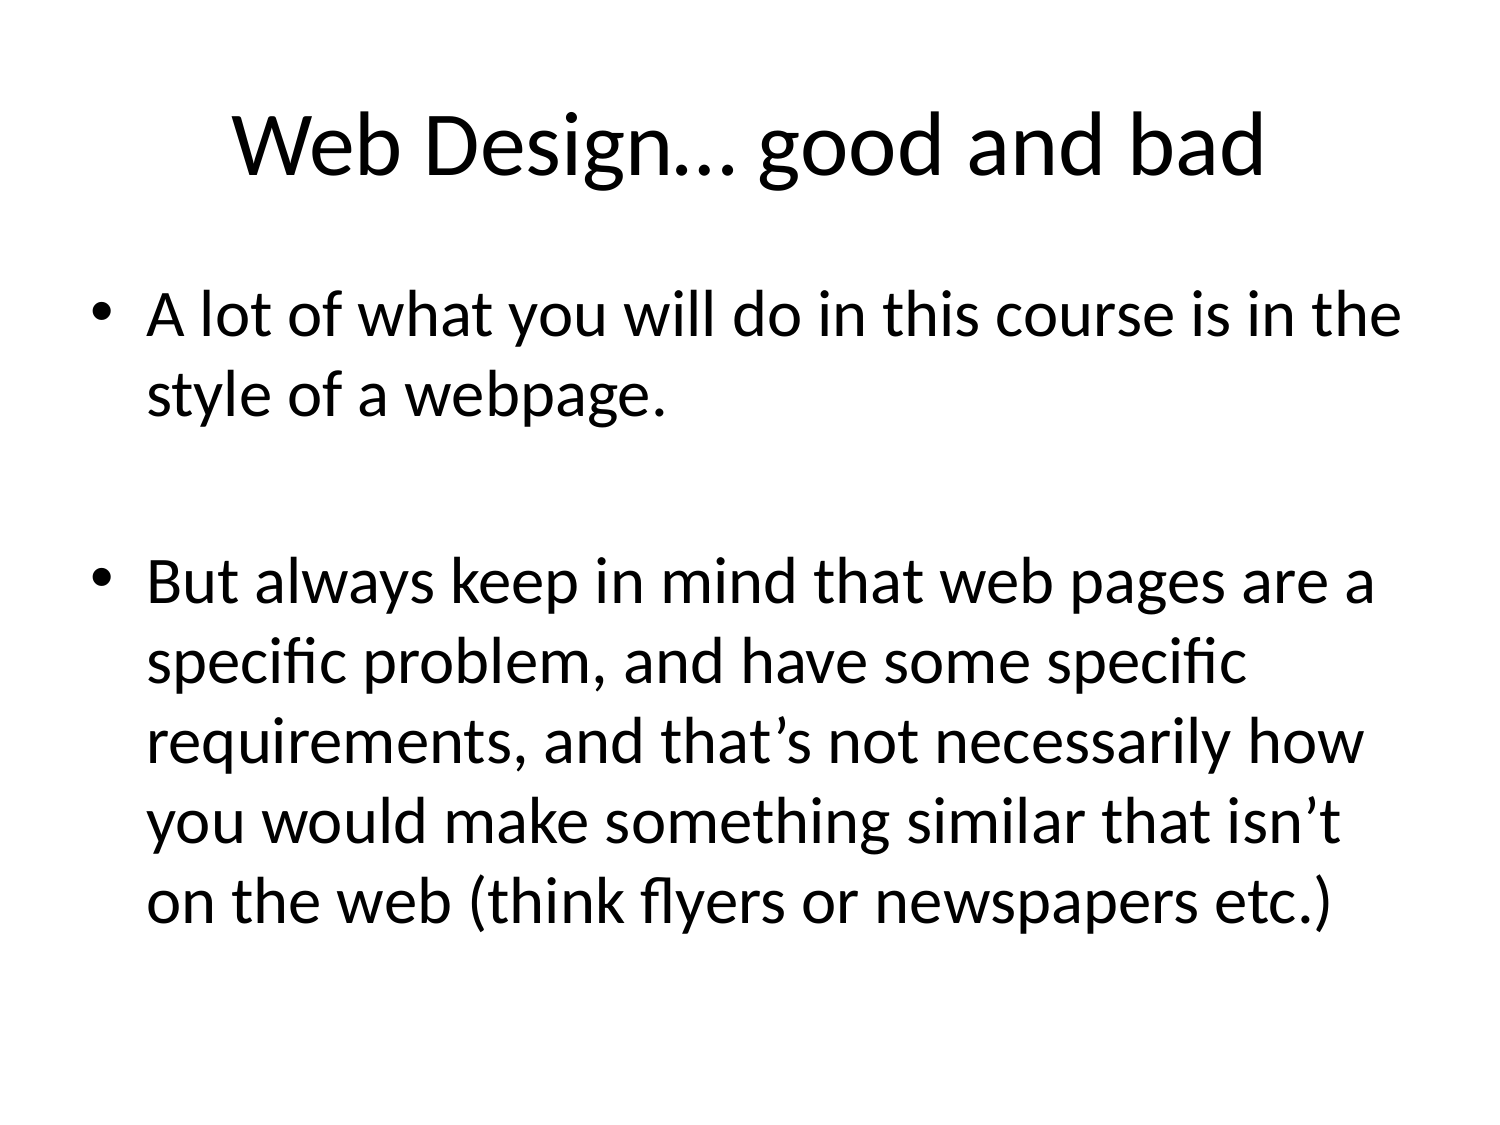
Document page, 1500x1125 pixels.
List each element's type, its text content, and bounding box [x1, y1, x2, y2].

title Web Design… good and bad [75, 45, 1425, 233]
list A lot of what you will do in this course is in the style of a webpage. But always keep in mind that web pages are a specific problem, and have some specific requirements, and that’s not necessarily how you would make something similar that isn’t on the web (think flyers or newspapers etc.) [75, 262, 1425, 1005]
